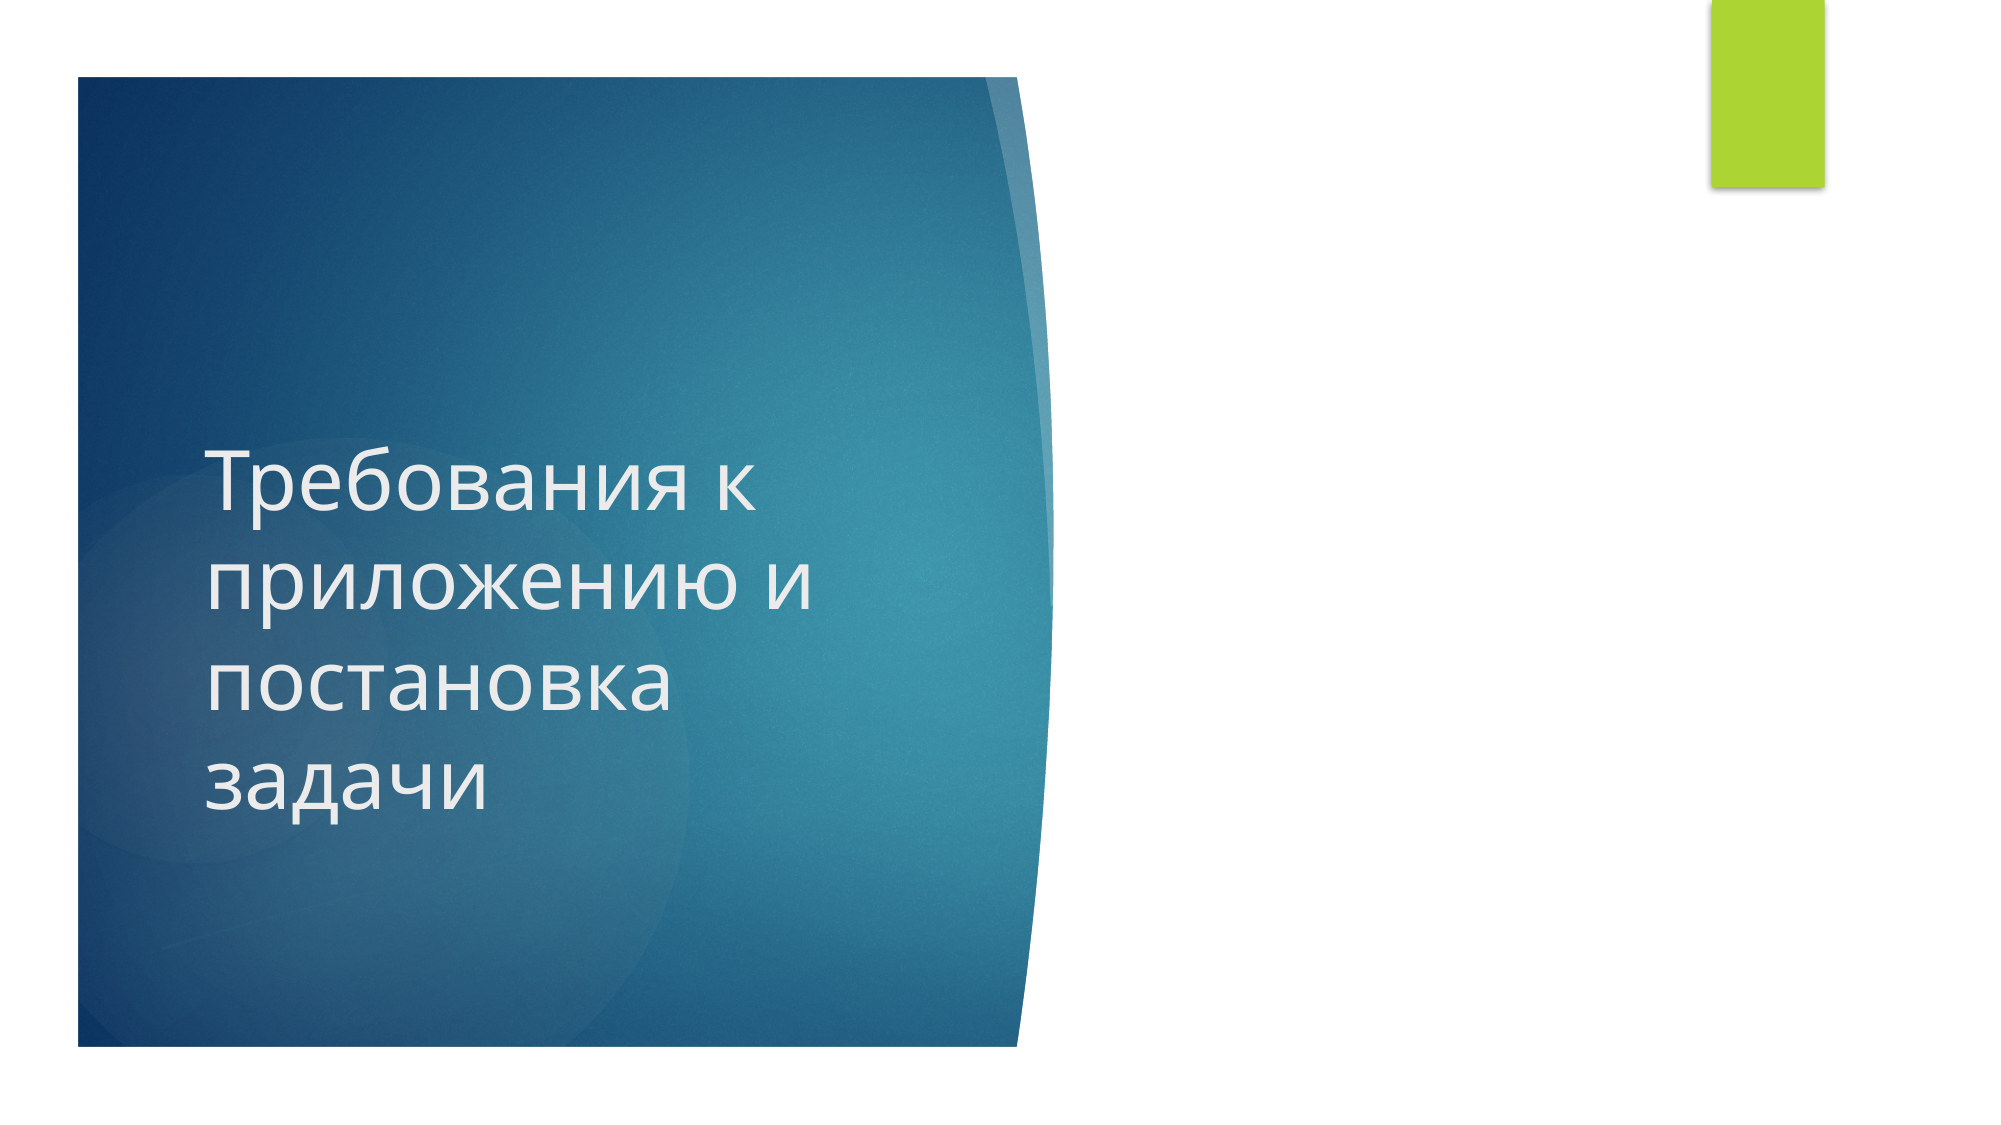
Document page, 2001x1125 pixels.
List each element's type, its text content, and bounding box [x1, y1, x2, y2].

title Требования к приложению и постановка задачи [189, 439, 904, 814]
